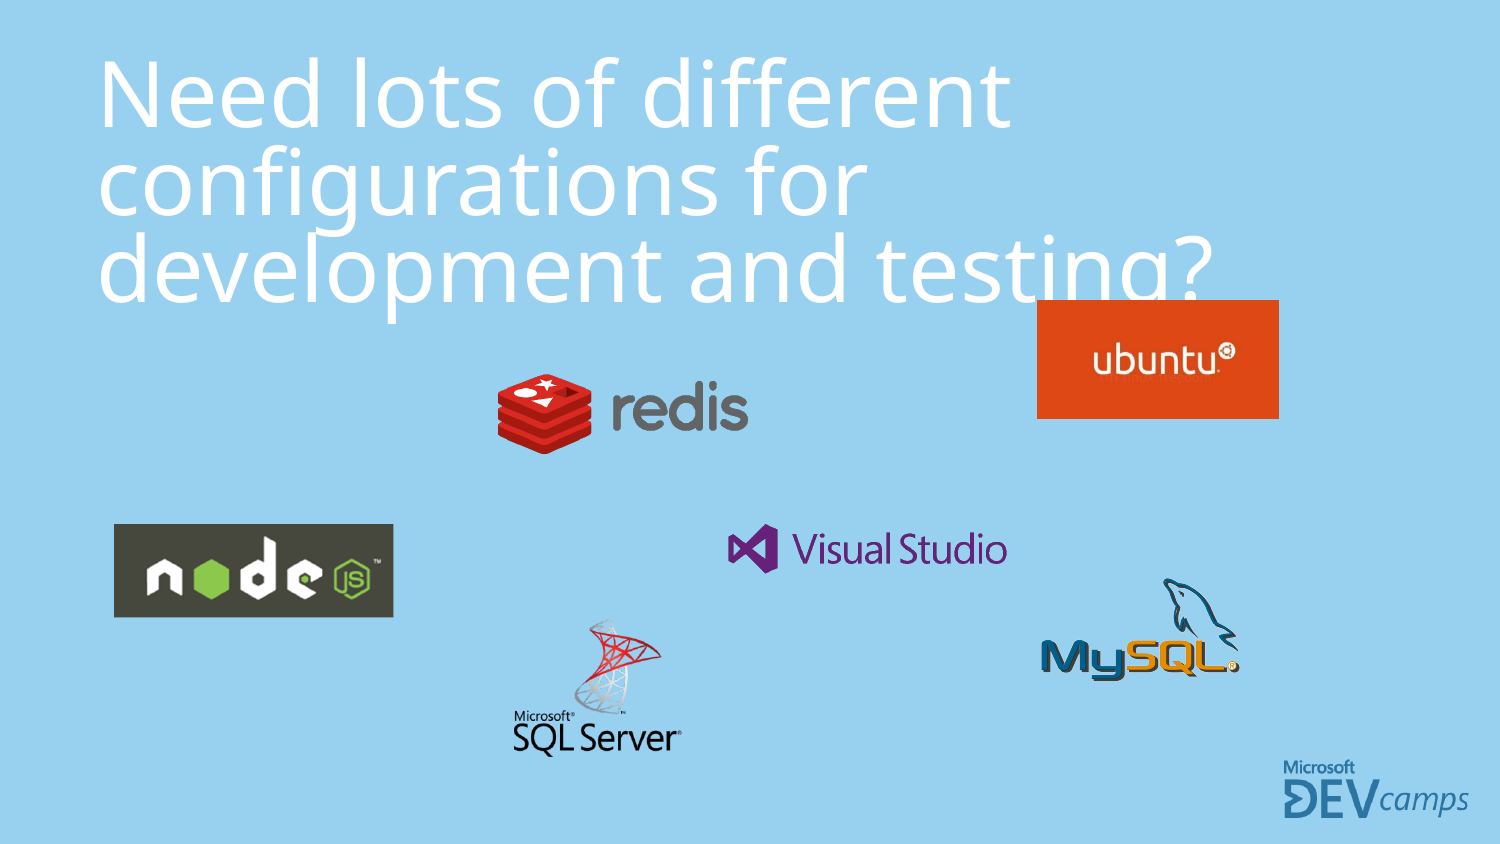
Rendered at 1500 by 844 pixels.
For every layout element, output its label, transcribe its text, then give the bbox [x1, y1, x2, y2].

picture [511, 617, 683, 758]
picture [113, 523, 394, 618]
picture [497, 372, 748, 456]
text_box Need lots of different configurations for development and testing? [85, 51, 1388, 322]
picture [707, 503, 1254, 744]
picture [1037, 300, 1279, 419]
picture [1284, 759, 1469, 818]
